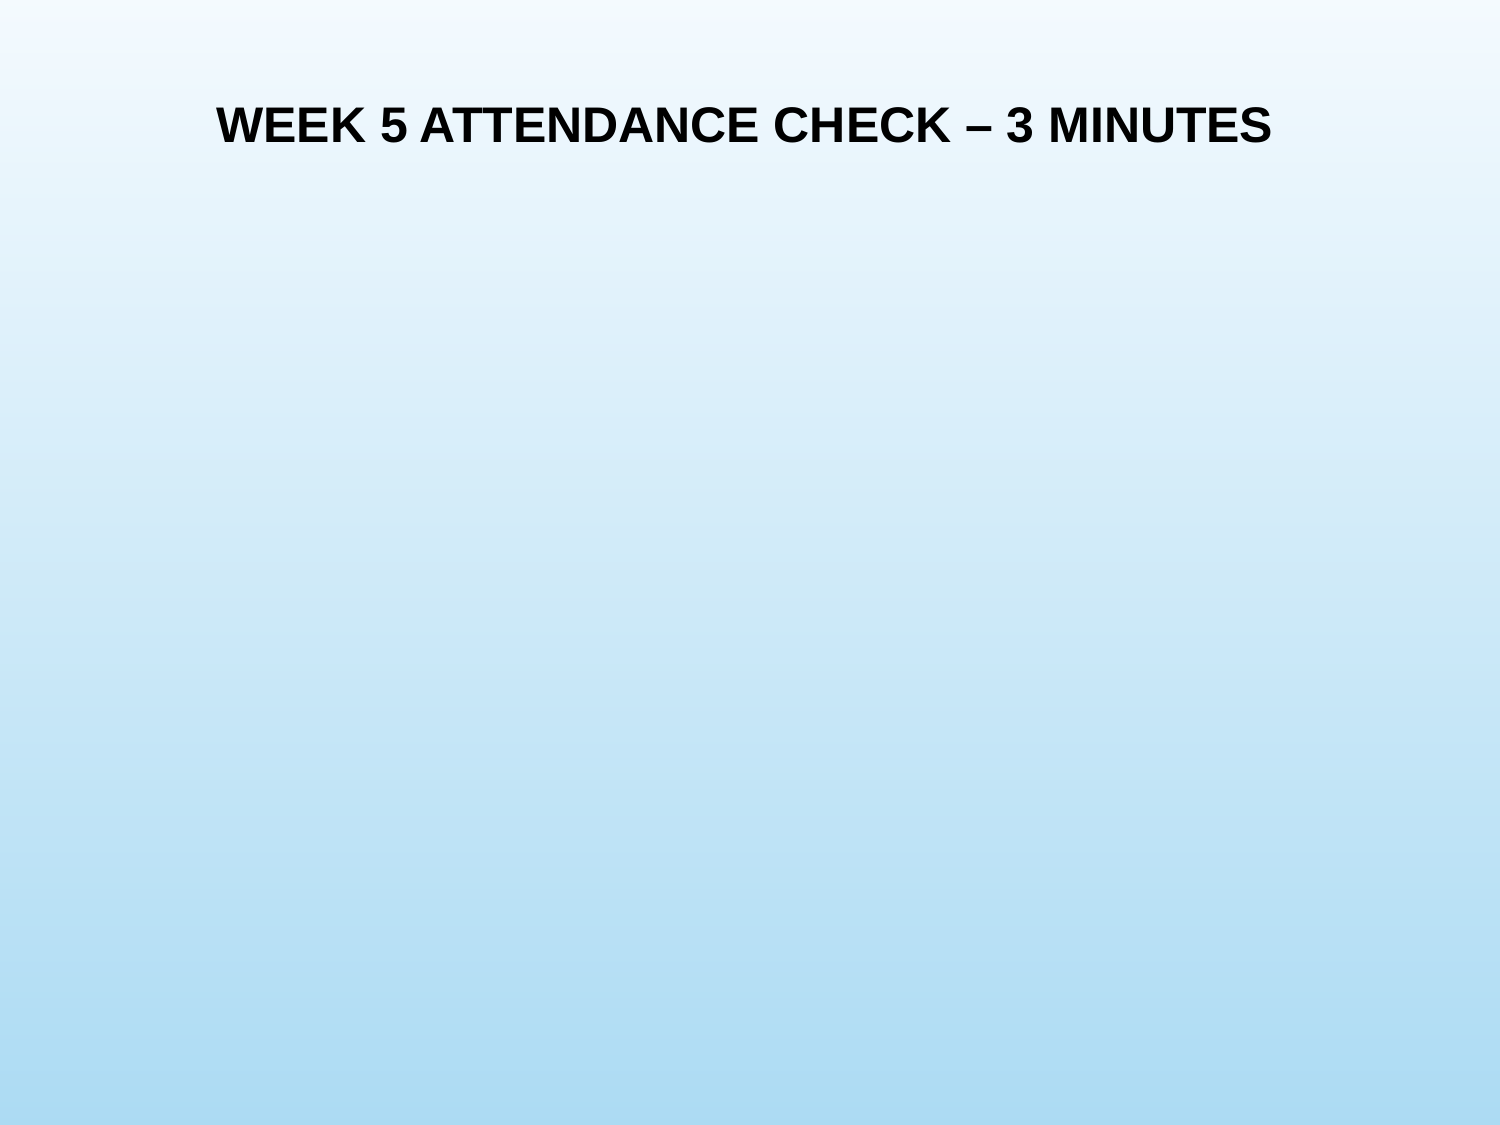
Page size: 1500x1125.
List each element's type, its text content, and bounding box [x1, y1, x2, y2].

text_box WEEK 5 ATTENDANCE CHECK – 3 MINUTES [201, 84, 1299, 160]
